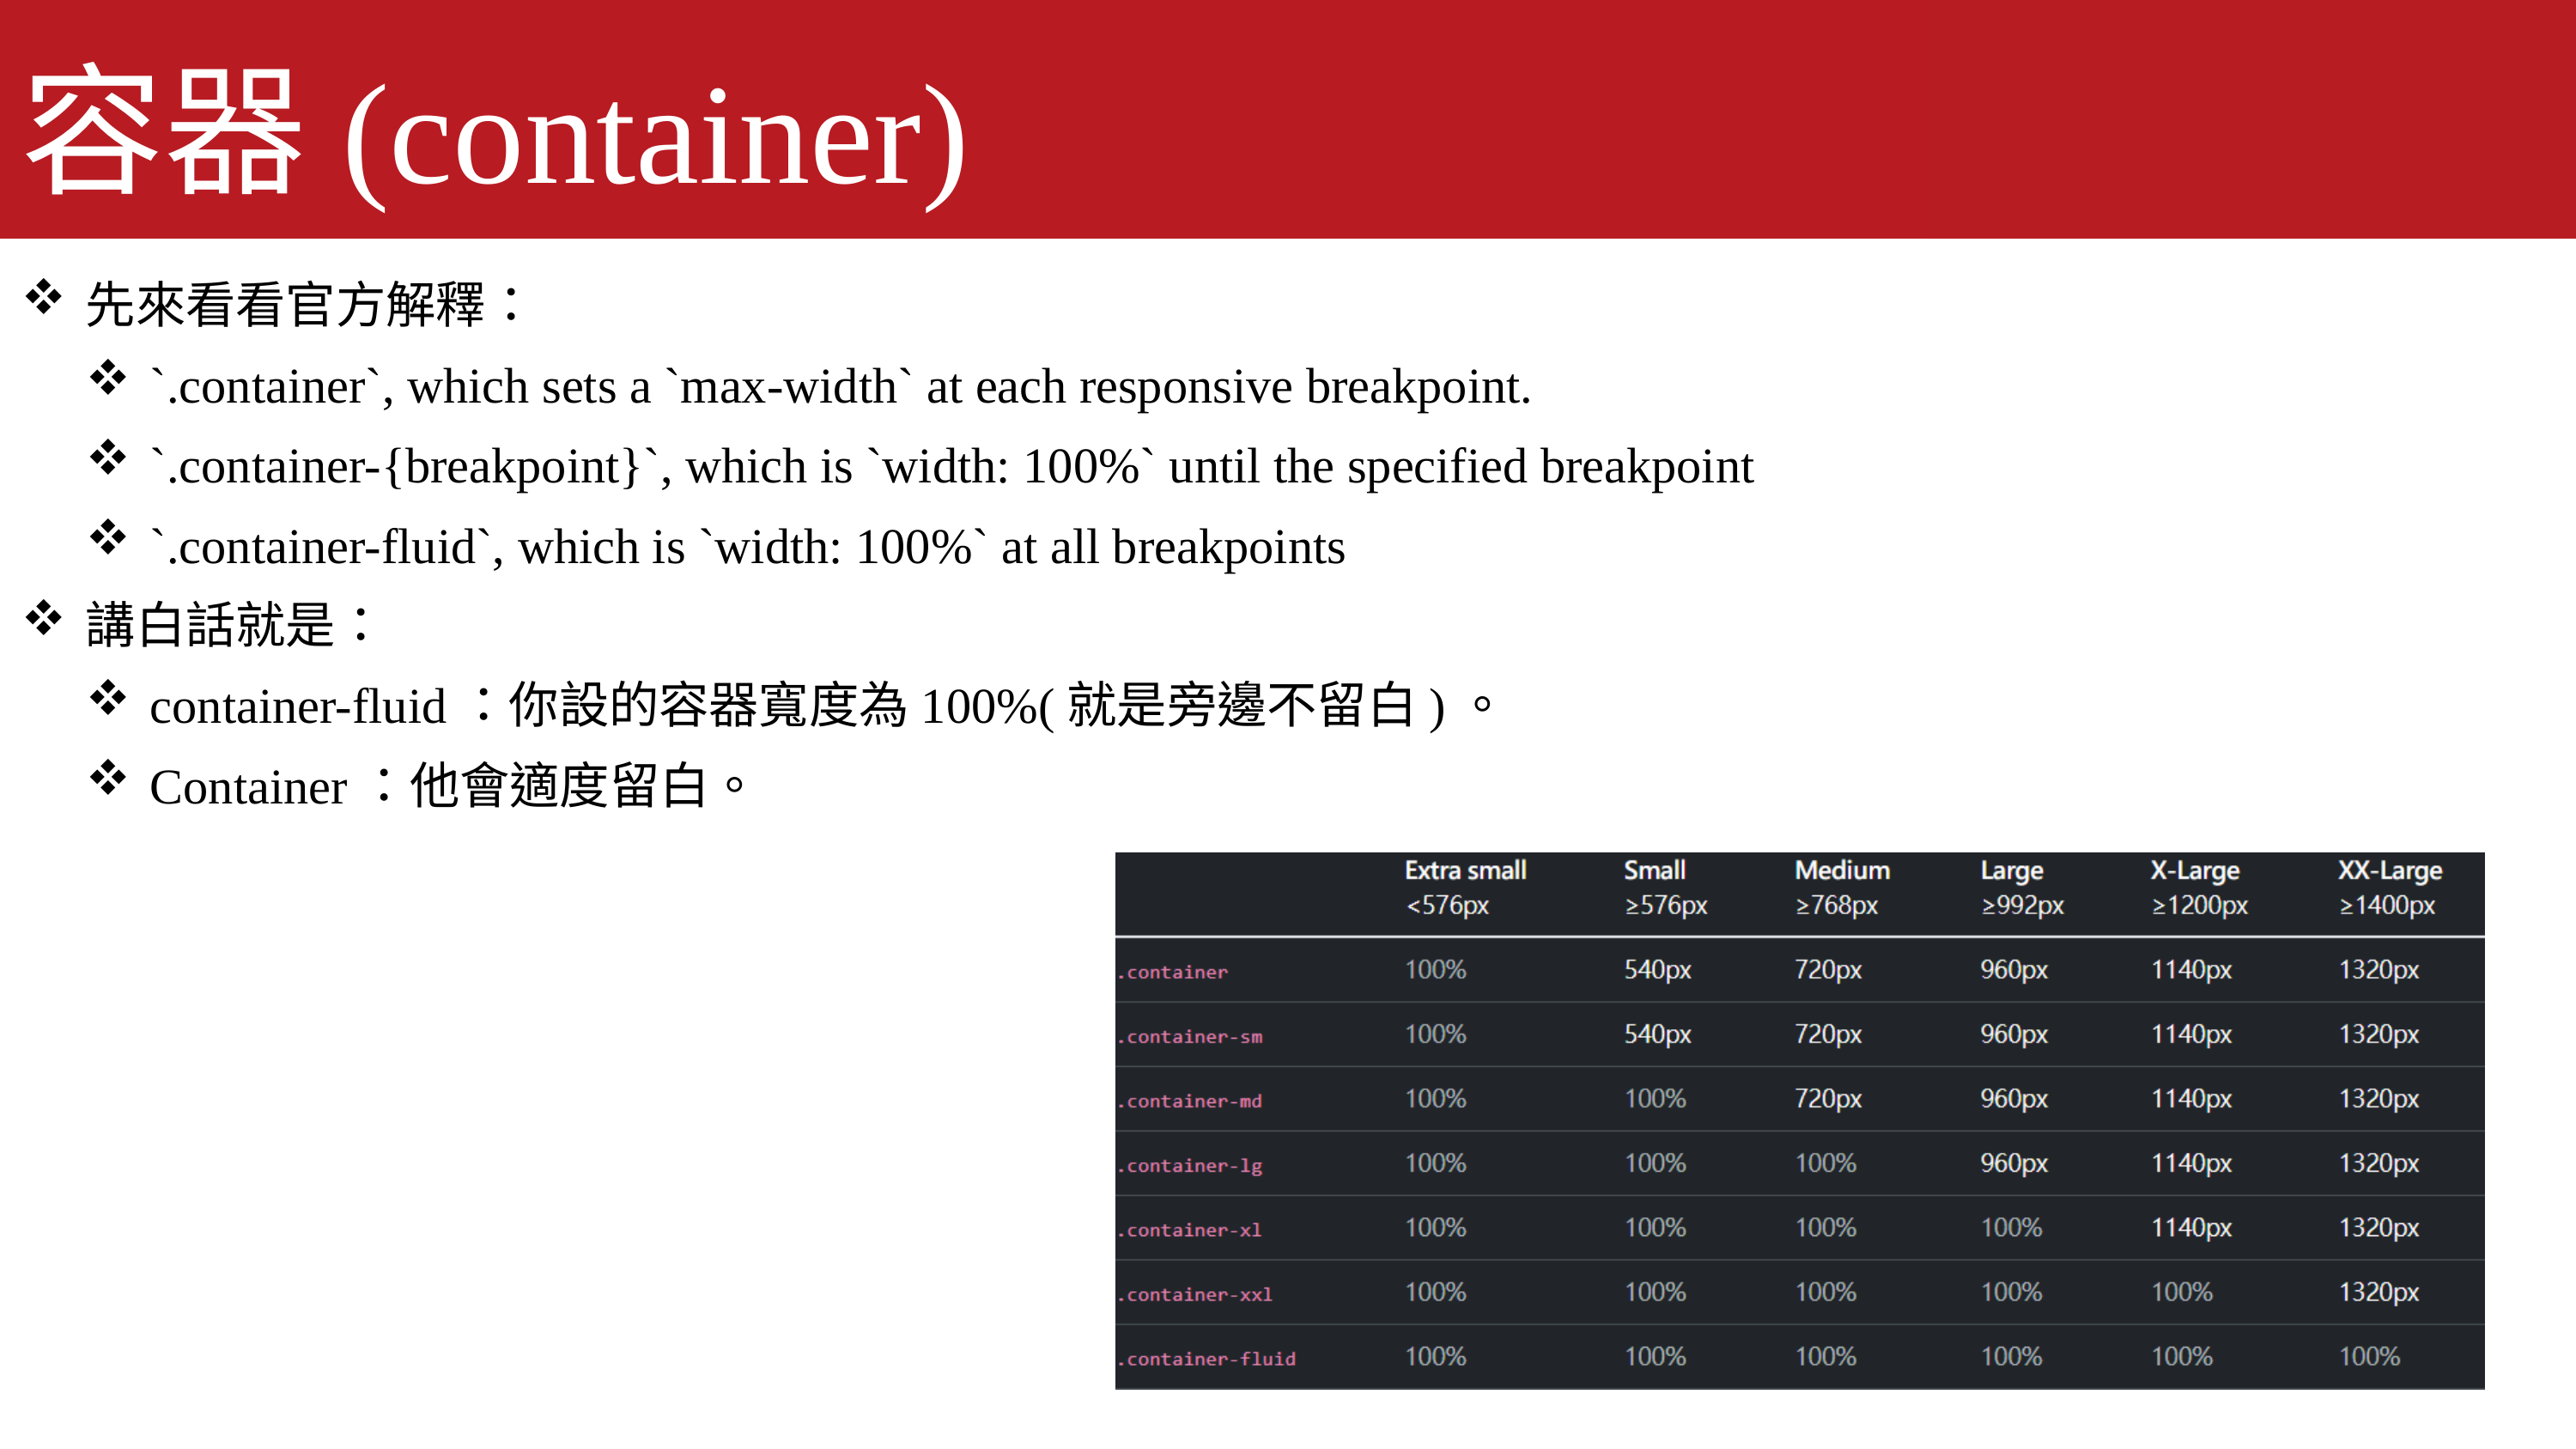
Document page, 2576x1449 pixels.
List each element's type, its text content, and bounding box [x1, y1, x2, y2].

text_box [0, 0, 2576, 239]
picture [1115, 852, 2486, 1391]
text_box 先來看看官方解釋： `.container`, which sets a `max-width` at each responsive breakpoint. `.container-{breakpoint}`, which is `width: 100%` until the specified breakpoint `.container-fluid`, which is `width: 100%` at all breakpoints 講白話就是： container-fluid：你設的容器寬度為100%(就是旁邊不留白)。 Container：他會適度留白。 [21, 252, 1953, 814]
